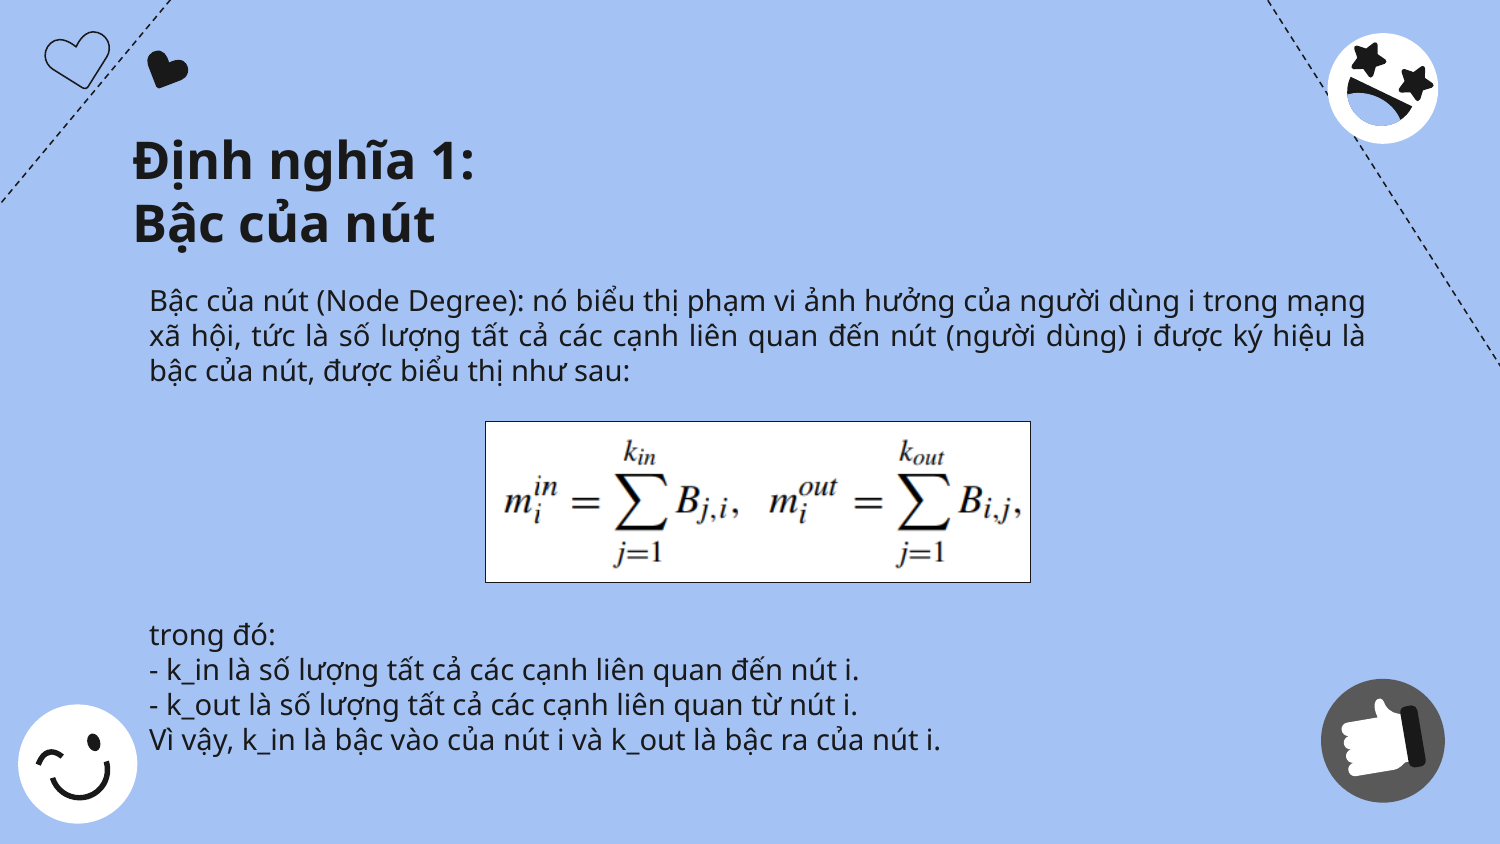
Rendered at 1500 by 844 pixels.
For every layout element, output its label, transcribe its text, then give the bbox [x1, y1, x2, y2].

title Định nghĩa 1: Bậc của nút [116, 125, 892, 268]
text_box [1316, 32, 1450, 803]
picture [485, 421, 1031, 584]
text_box trong đó: - k_in là số lượng tất cả các cạnh liên quan đến nút i. - k_out là số lượng tất cả các cạnh liên quan từ nút i. Vì vậy, k_in là bậc vào của nút i và k_out là bậc ra của nút i. [134, 601, 1311, 743]
subtitle Bậc của nút (Node Degree): nó biểu thị phạm vi ảnh hưởng của người dùng i trong mạng xã hội, tức là số lượng tất cả các cạnh liên quan đến nút (người dùng) i được ký hiệu là bậc của nút, được biểu thị như sau: [134, 267, 1311, 410]
